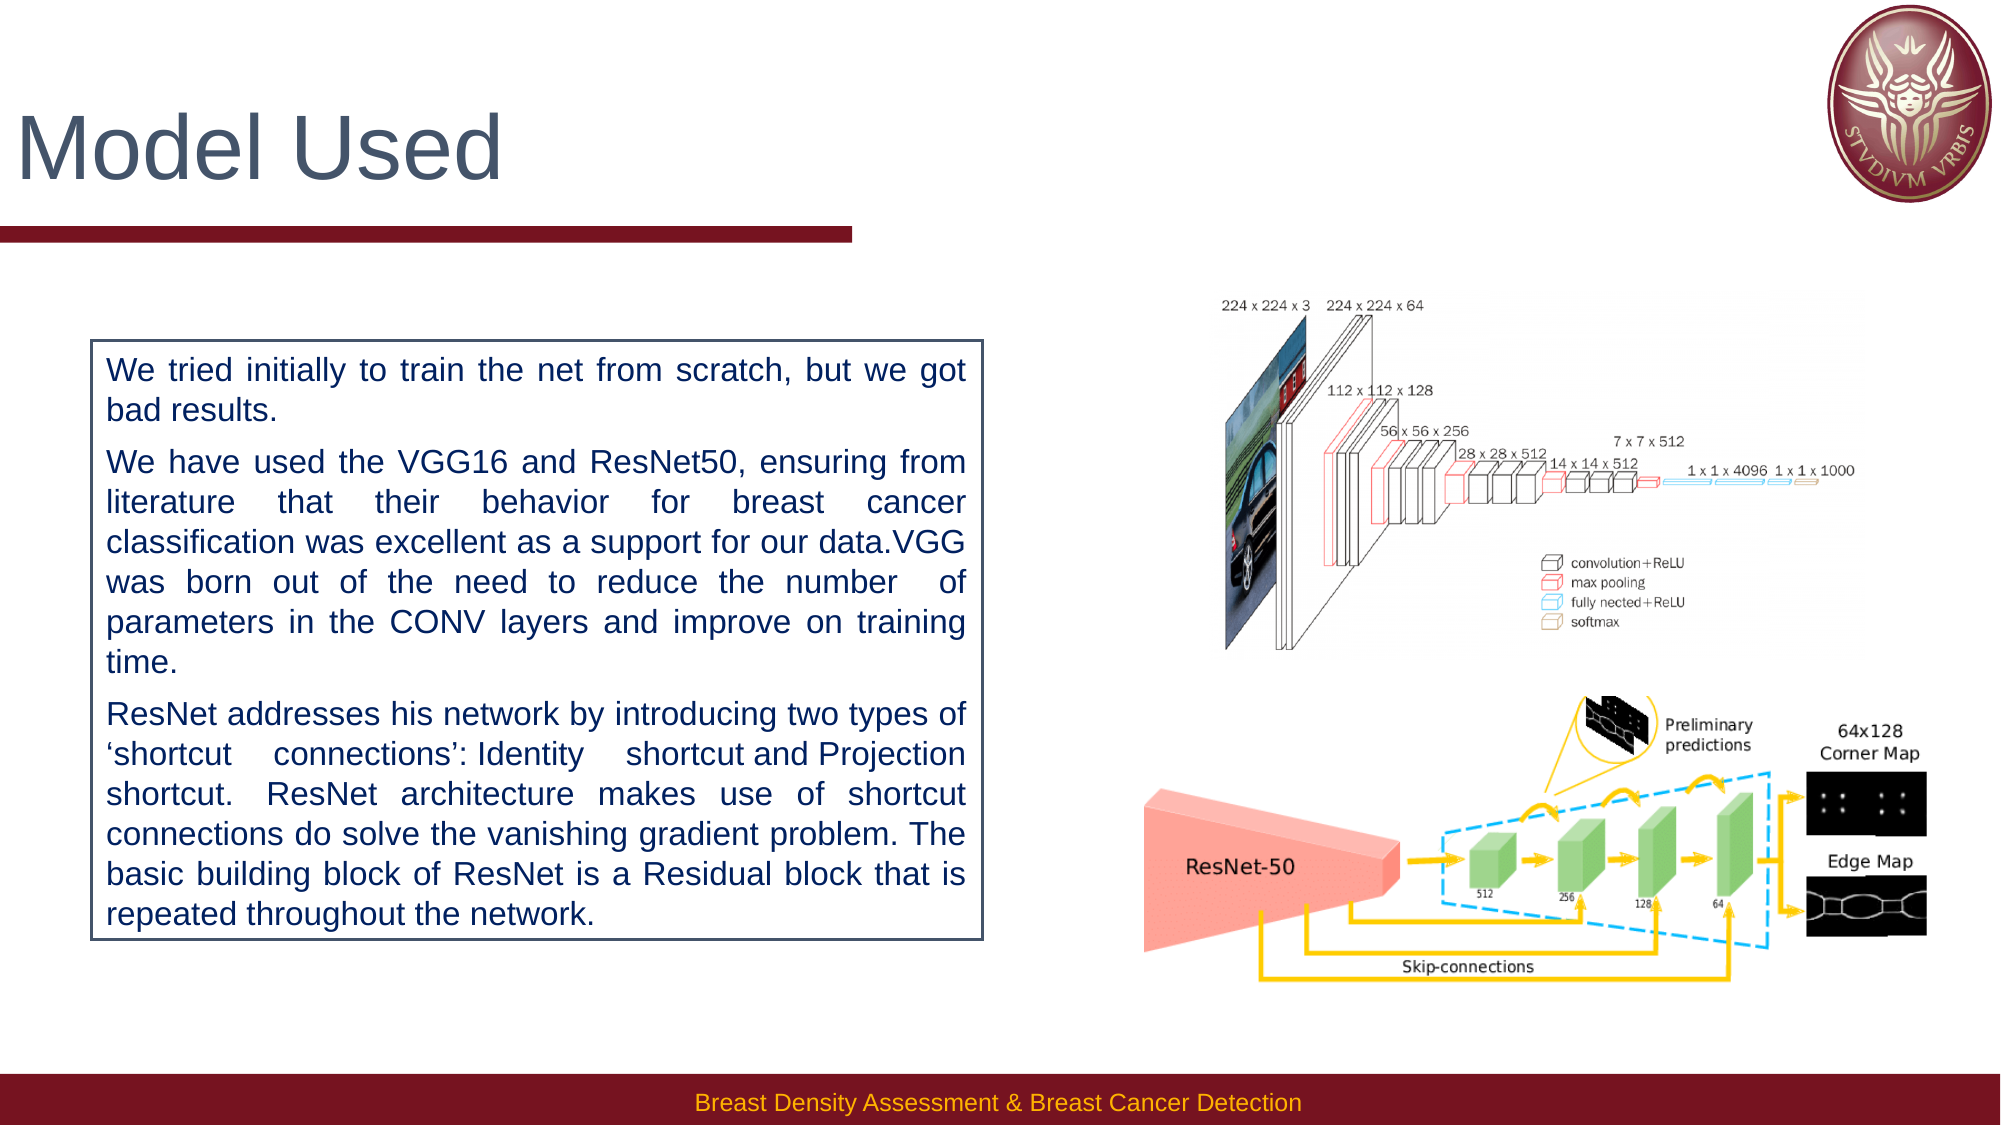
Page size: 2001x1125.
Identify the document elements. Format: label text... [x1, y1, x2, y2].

picture [1209, 290, 1865, 660]
picture [1144, 696, 1929, 1008]
title Model Used [0, 45, 1725, 254]
footer Breast Density Assessment & Breast Cancer Detection [661, 1071, 1337, 1125]
picture [1819, 0, 2000, 209]
text_box We tried initially to train the net from scratch, but we got bad results. We have used the VGG16 and ResNet50, ensuring from literature that their behavior for breast cancer classification was excellent as a support for our data.VGG was born out of the need to reduce the number of parameters in the CONV layers and improve on training time. ResNet addresses his network by introducing two types of ‘shortcut connections’: Identity shortcut and Projection shortcut. ResNet architecture makes use of shortcut connections do solve the vanishing gradient problem. The basic building block of ResNet is a Residual block that is repeated throughout the network. [90, 340, 983, 940]
